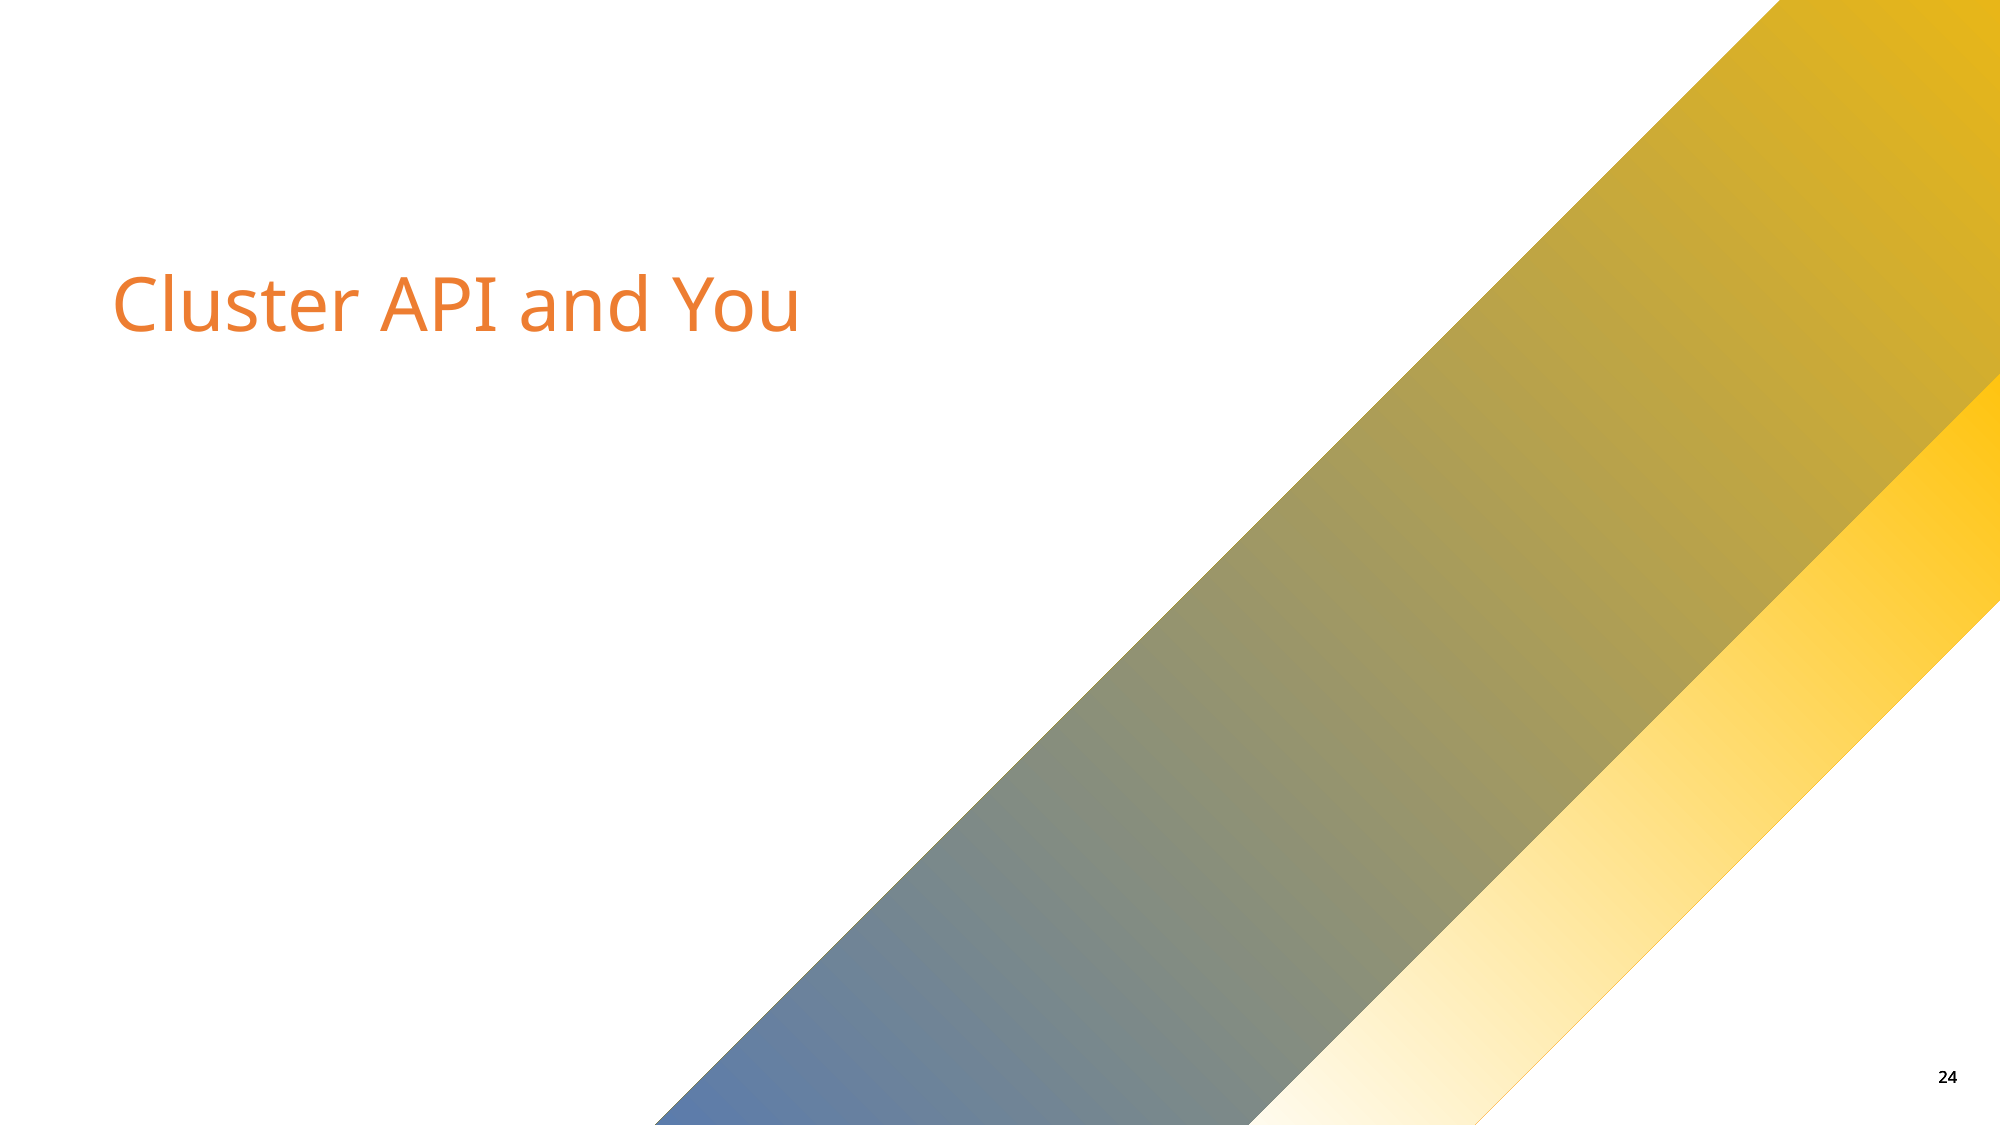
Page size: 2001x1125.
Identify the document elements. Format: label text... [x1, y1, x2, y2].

title Cluster API and You [96, 154, 1152, 356]
